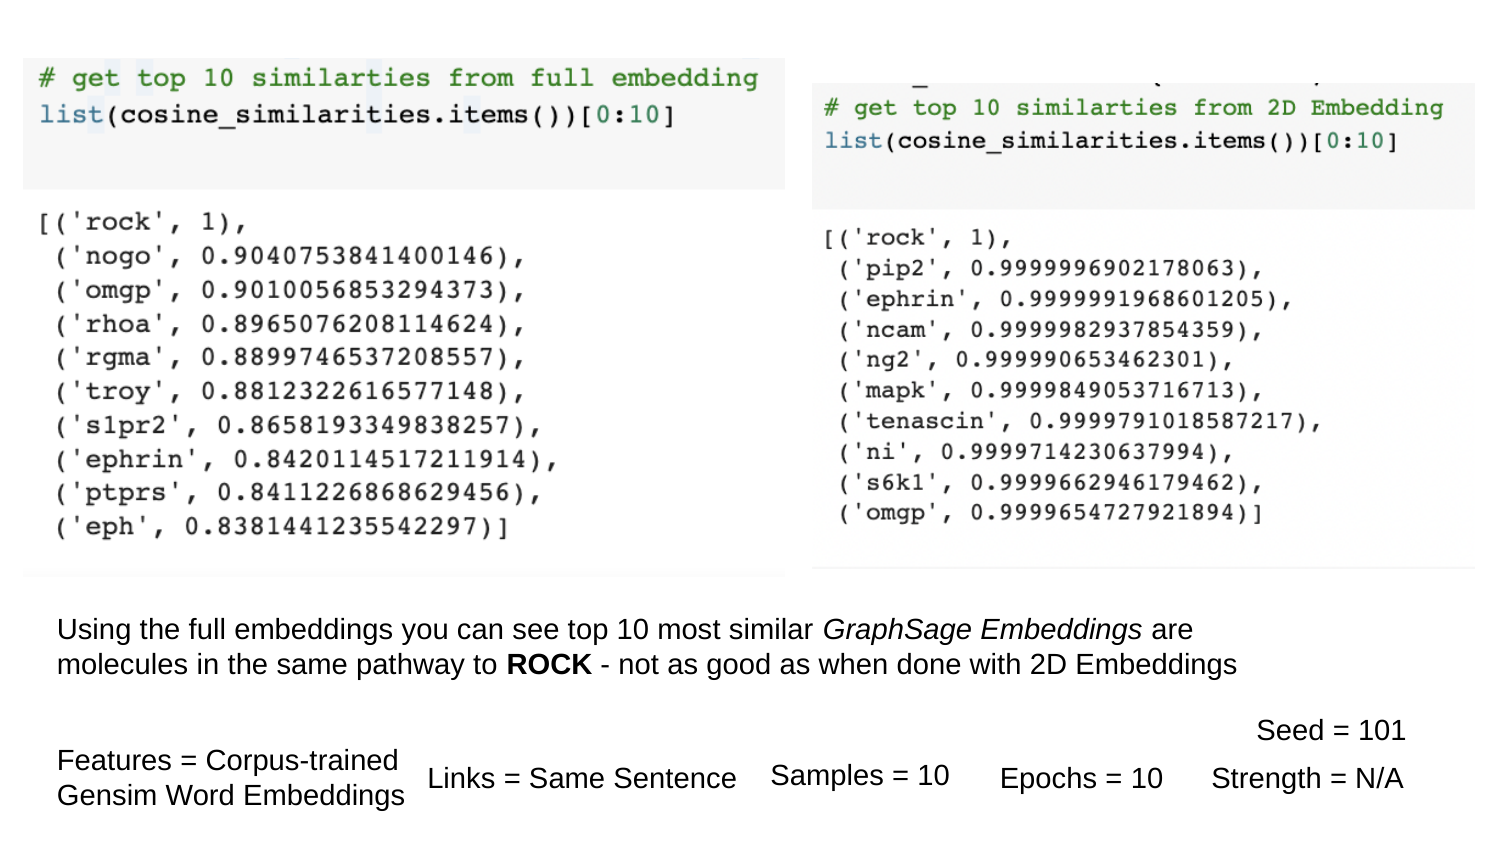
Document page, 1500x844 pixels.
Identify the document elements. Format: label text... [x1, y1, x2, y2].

text_box Strength = N/A [1196, 743, 1430, 809]
picture [23, 58, 786, 578]
text_box Epochs = 10 [984, 743, 1192, 809]
text_box Using the full embeddings you can see top 10 most similar GraphSage Embeddings are molecules in the same pathway to ROCK - not as good as when done with 2D Embeddings [41, 595, 1286, 696]
text_box Features = Corpus-trained Gensim Word Embeddings [41, 726, 457, 827]
picture [812, 83, 1476, 569]
text_box Samples = 10 [755, 741, 978, 806]
text_box Seed = 101 [1241, 696, 1475, 762]
text_box Links = Same Sentence [412, 743, 828, 809]
